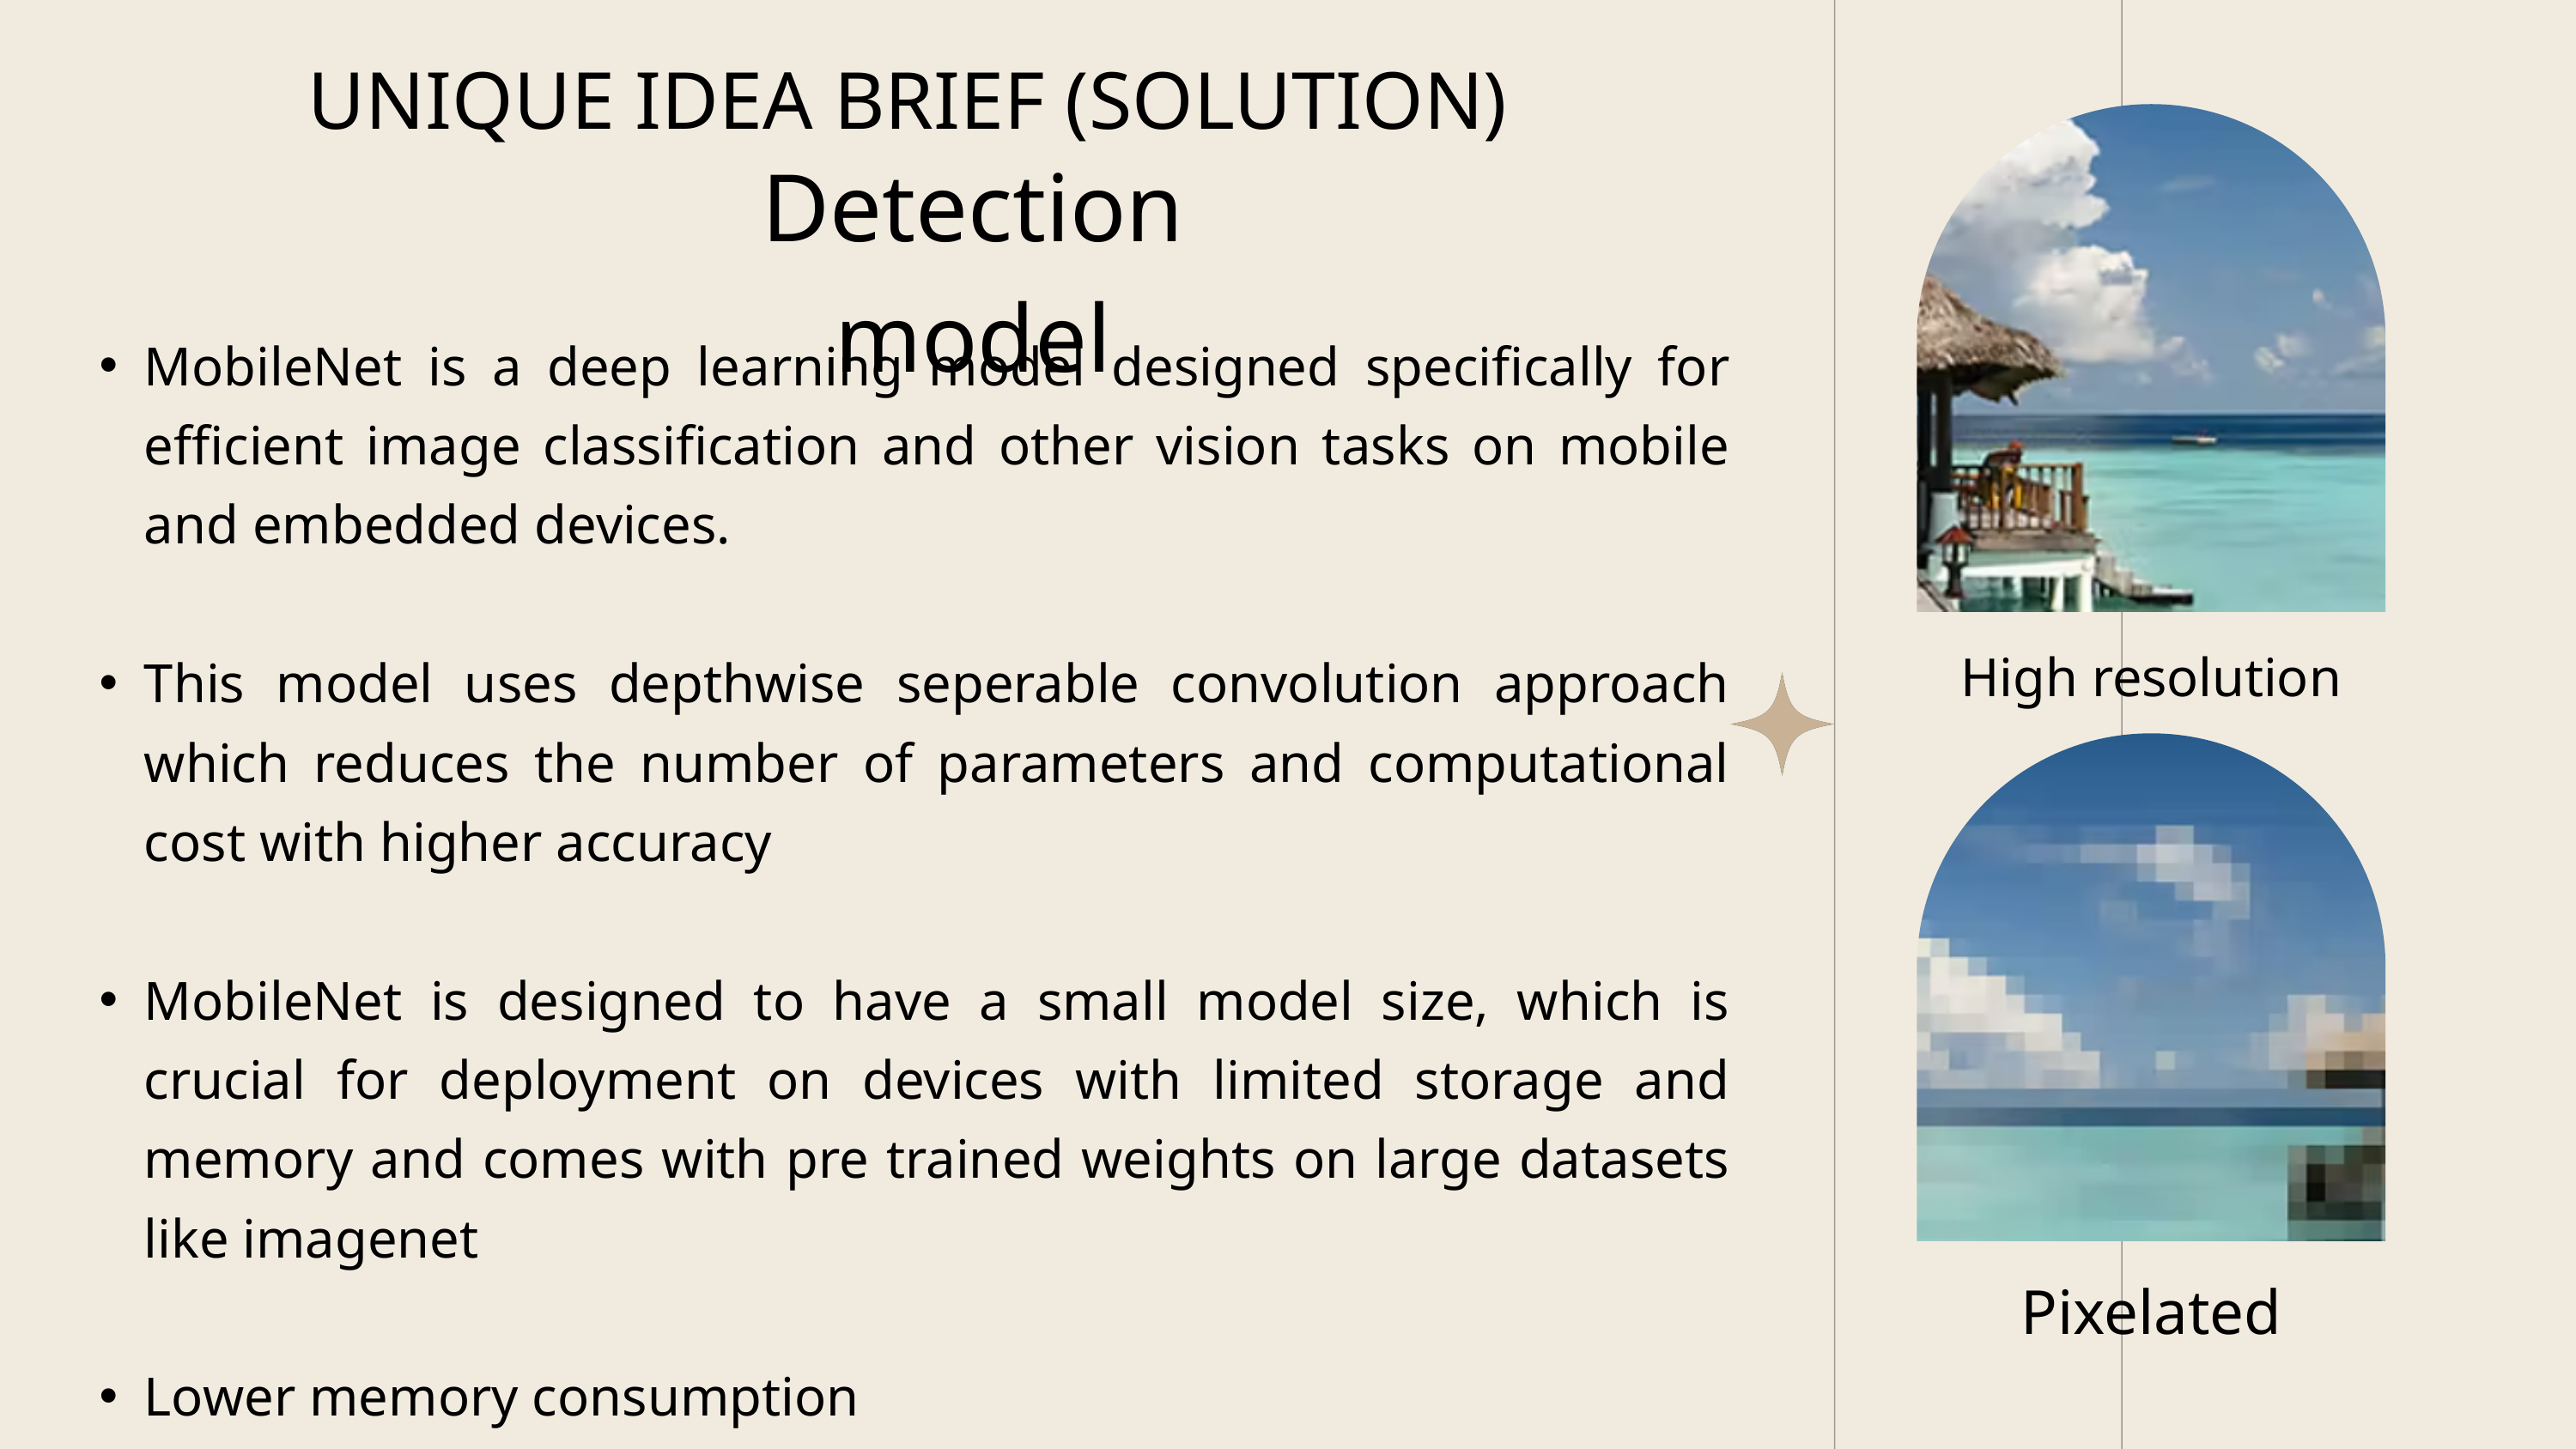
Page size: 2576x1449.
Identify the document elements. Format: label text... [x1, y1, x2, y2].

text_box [1917, 103, 2386, 613]
text_box [1731, 672, 1834, 777]
text_box Detection model [658, 130, 1288, 317]
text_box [1917, 733, 2386, 1242]
text_box High resolution [1957, 633, 2345, 707]
text_box MobileNet is a deep learning model designed specifically for efficient image classification and other vision tasks on mobile and embedded devices. This model uses depthwise seperable convolution approach which reduces the number of parameters and computational cost with higher accuracy MobileNet is designed to have a small model size, which is crucial for deployment on devices with limited storage and memory and comes with pre trained weights on large datasets like imagenet Lower memory consumption [54, 317, 1731, 1428]
text_box UNIQUE IDEA BRIEF (SOLUTION) [54, 34, 1783, 145]
text_box Pixelated [2014, 1261, 2287, 1347]
